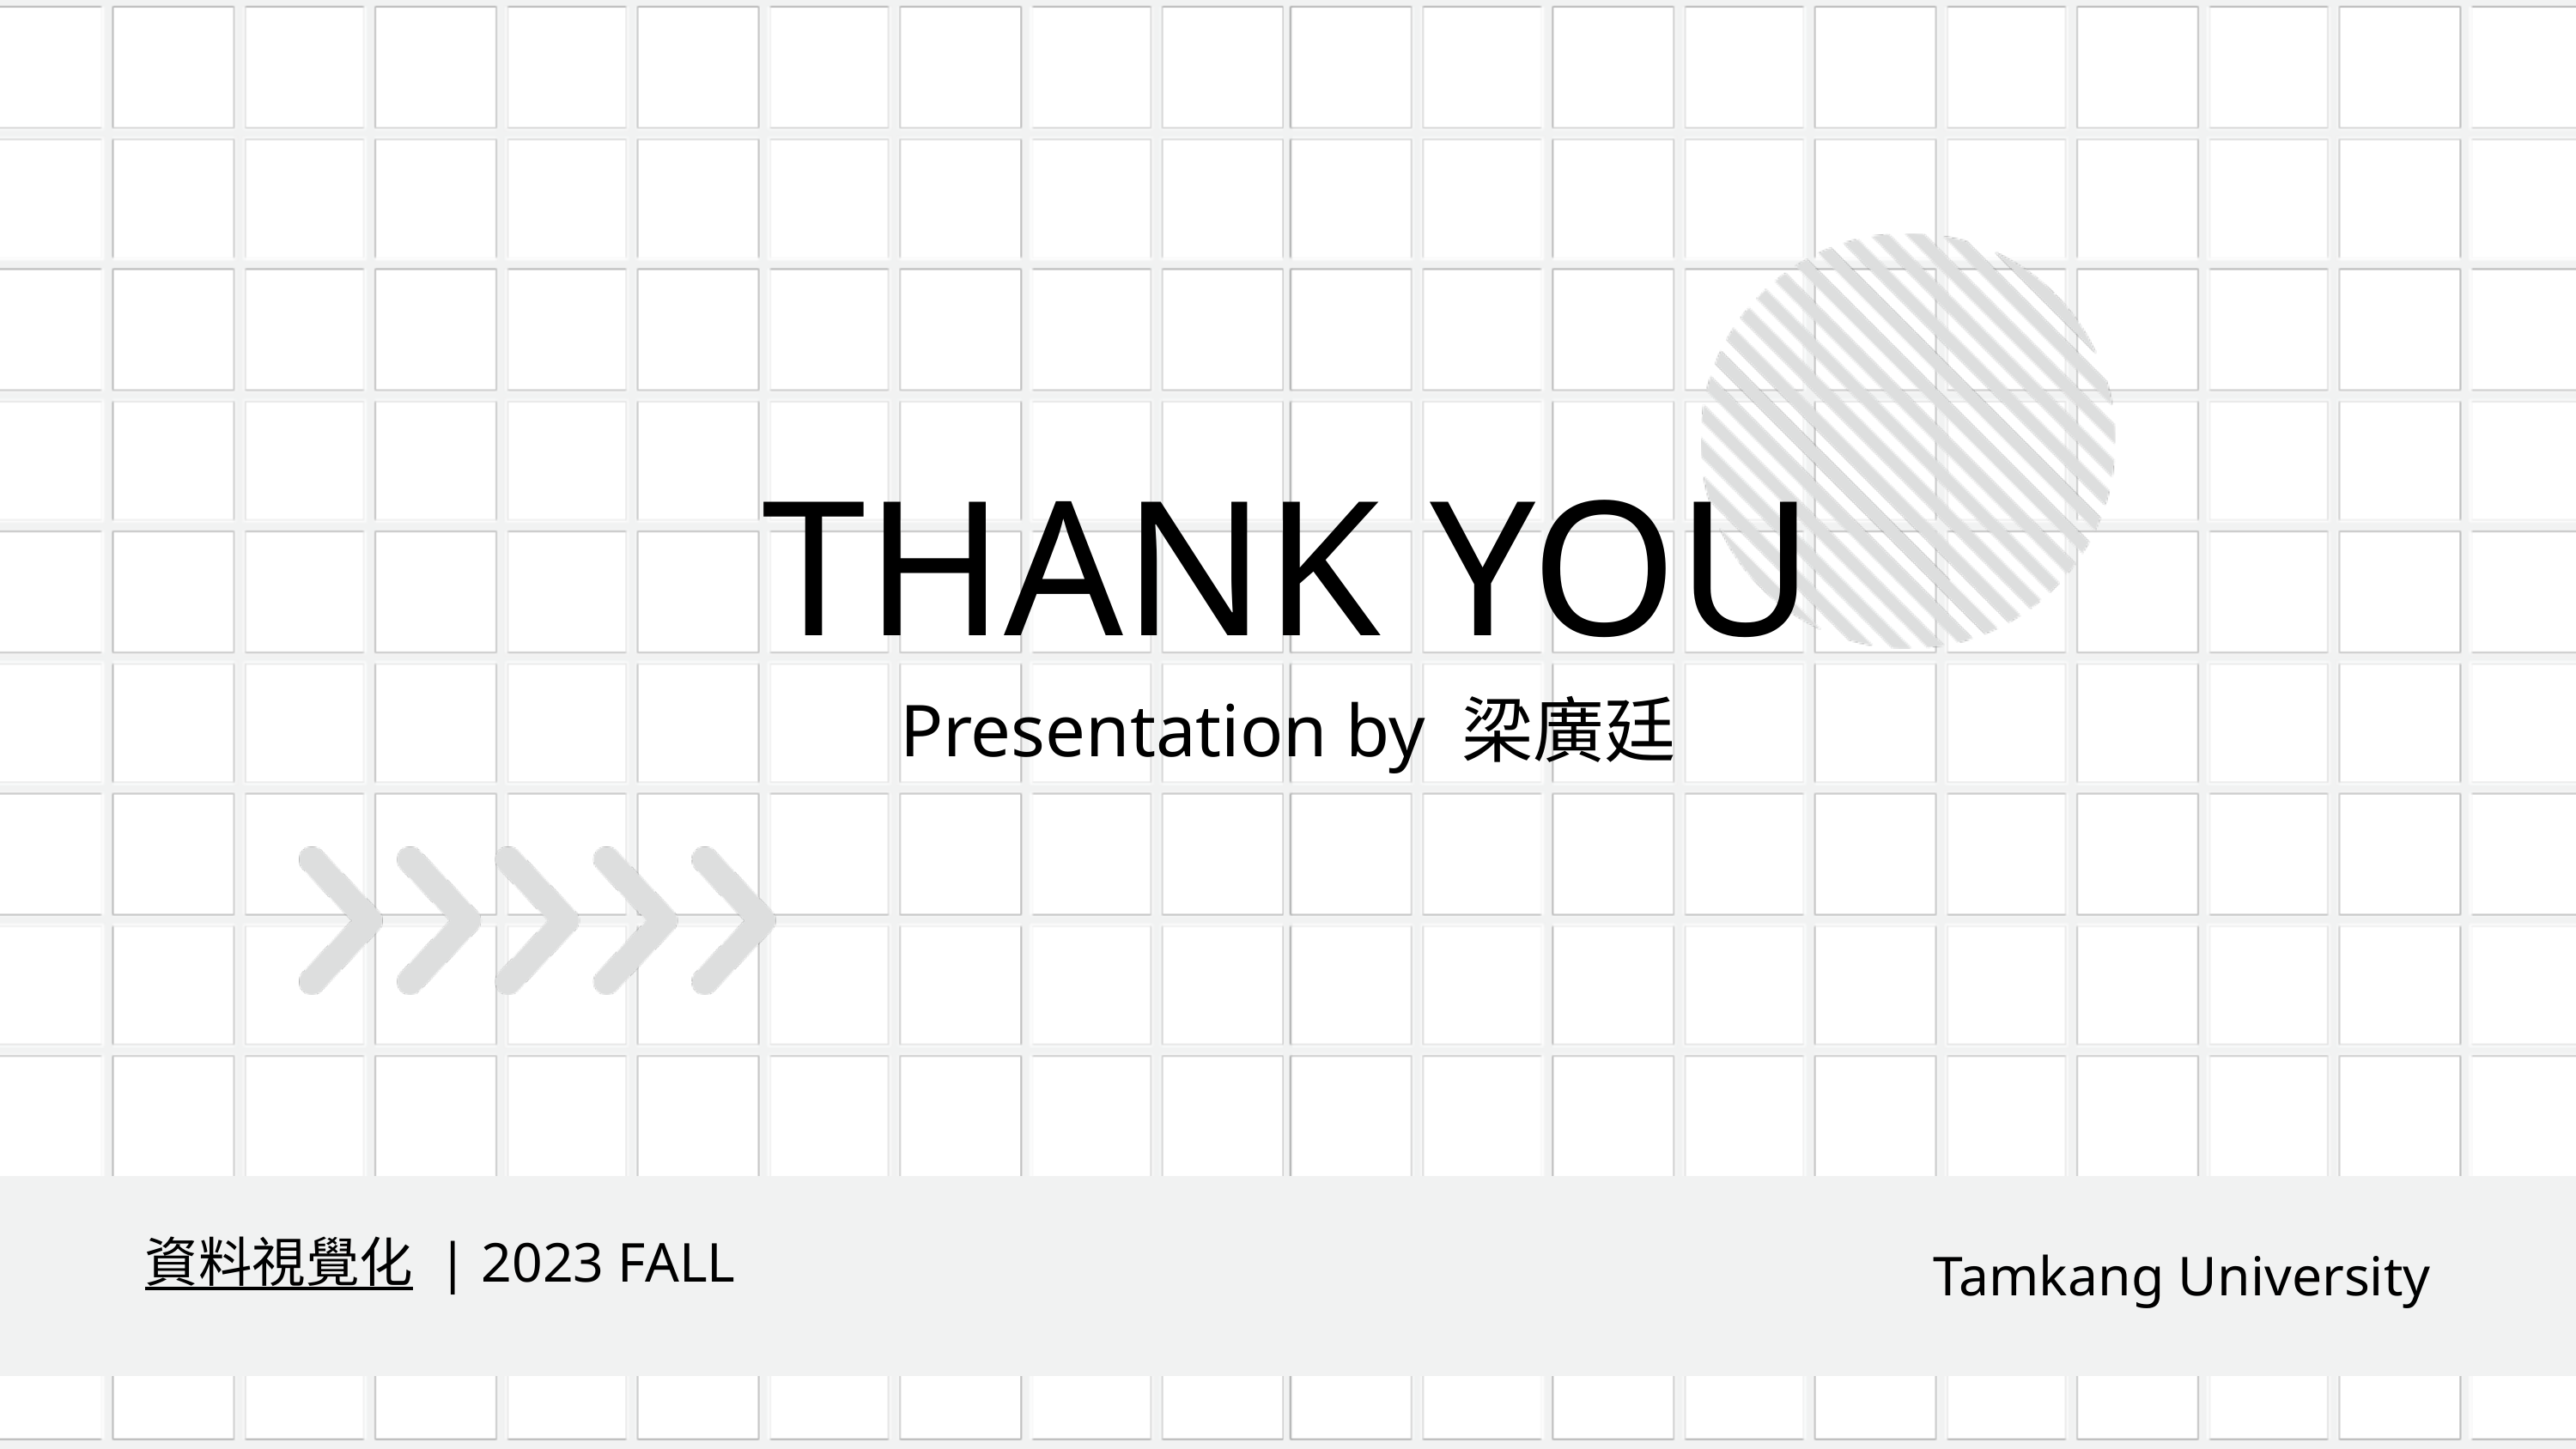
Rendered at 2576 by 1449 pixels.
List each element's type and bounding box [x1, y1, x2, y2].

text_box [0, 0, 2576, 1173]
text_box [0, 1386, 2576, 1449]
text_box [0, 1175, 2576, 1377]
